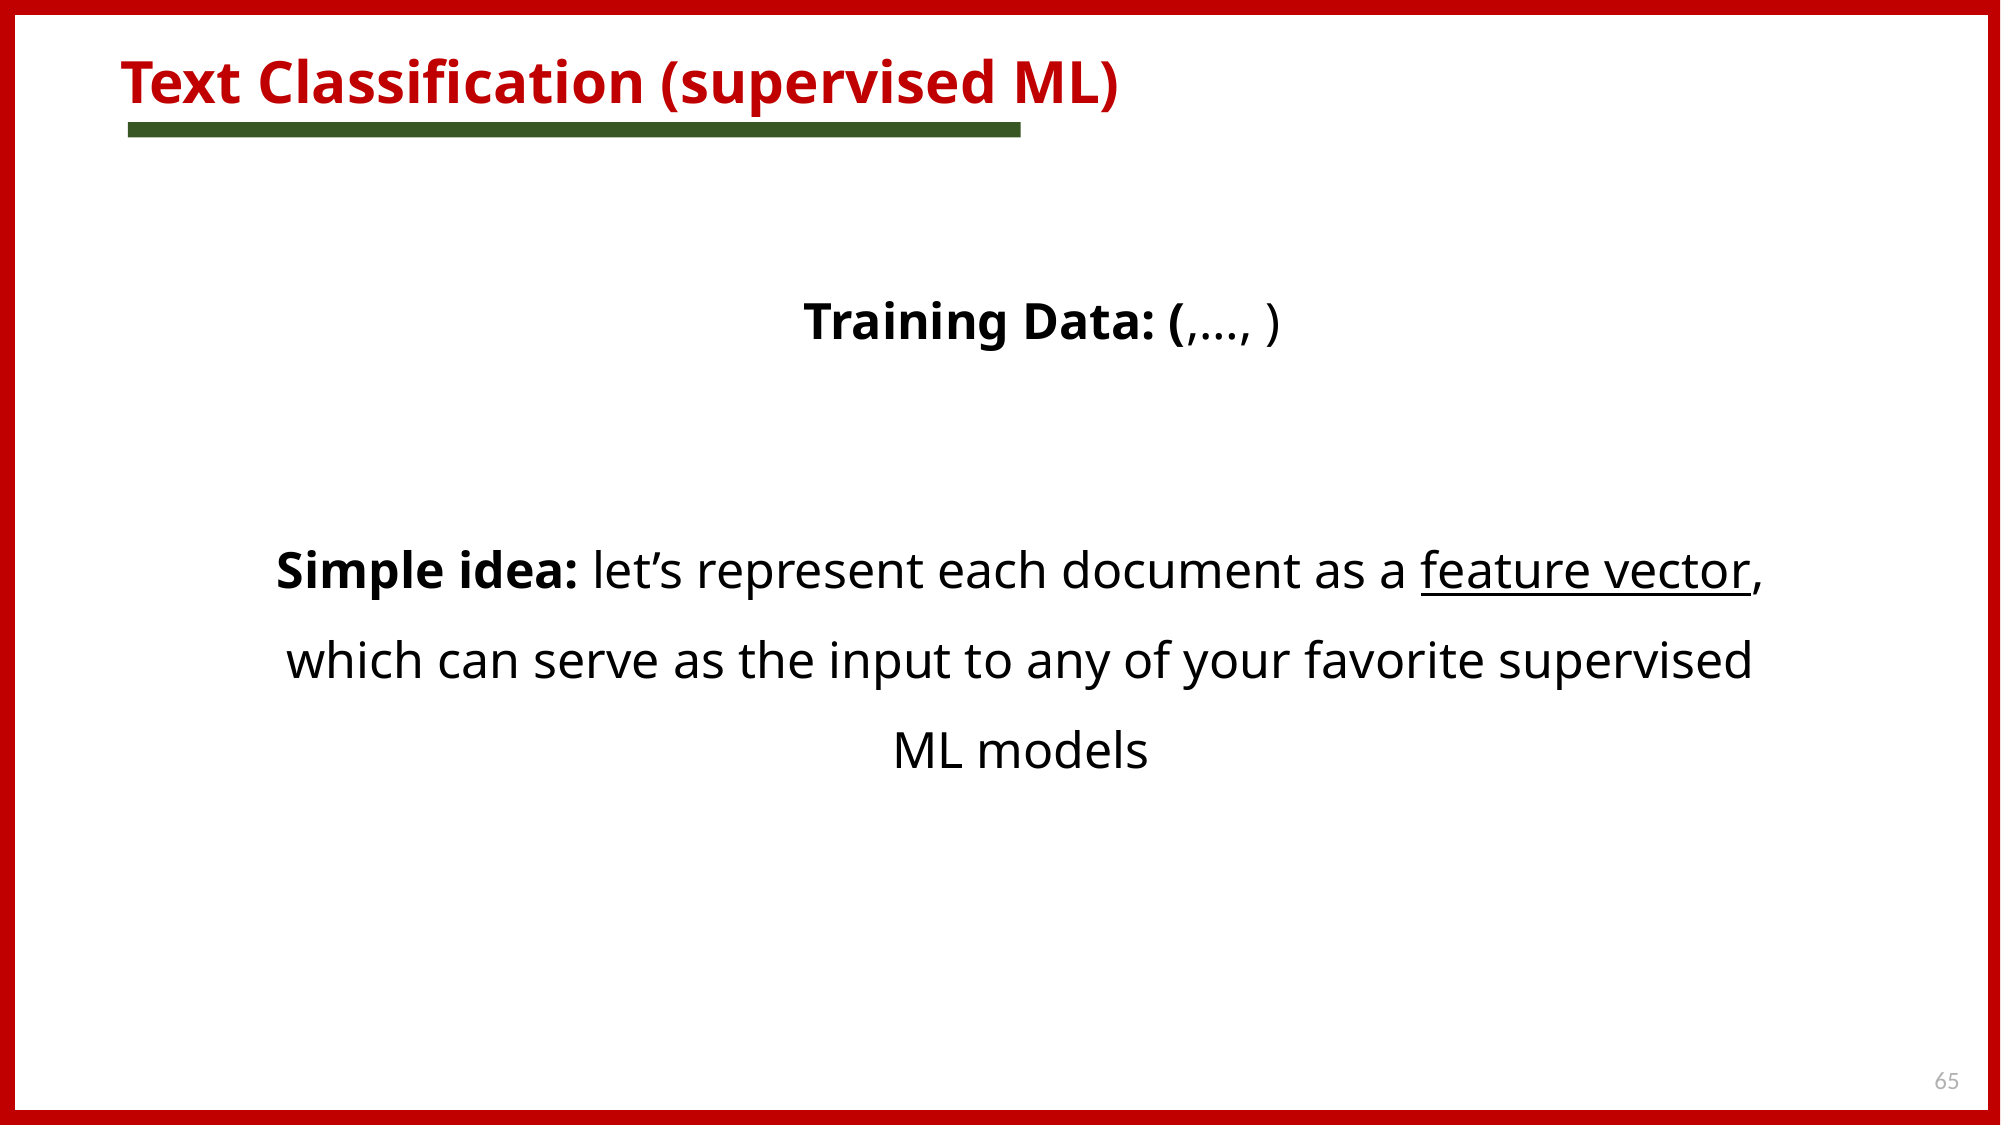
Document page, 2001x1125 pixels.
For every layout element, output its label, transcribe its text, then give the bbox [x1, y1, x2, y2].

text_box [127, 121, 1022, 138]
title Text Classification (supervised ML) [105, 45, 1572, 237]
text_box Simple idea: let’s represent each document as a feature vector, which can serve as the input to any of your favorite supervised ML models [229, 501, 1812, 835]
slide_number 65 [1524, 1049, 1975, 1110]
